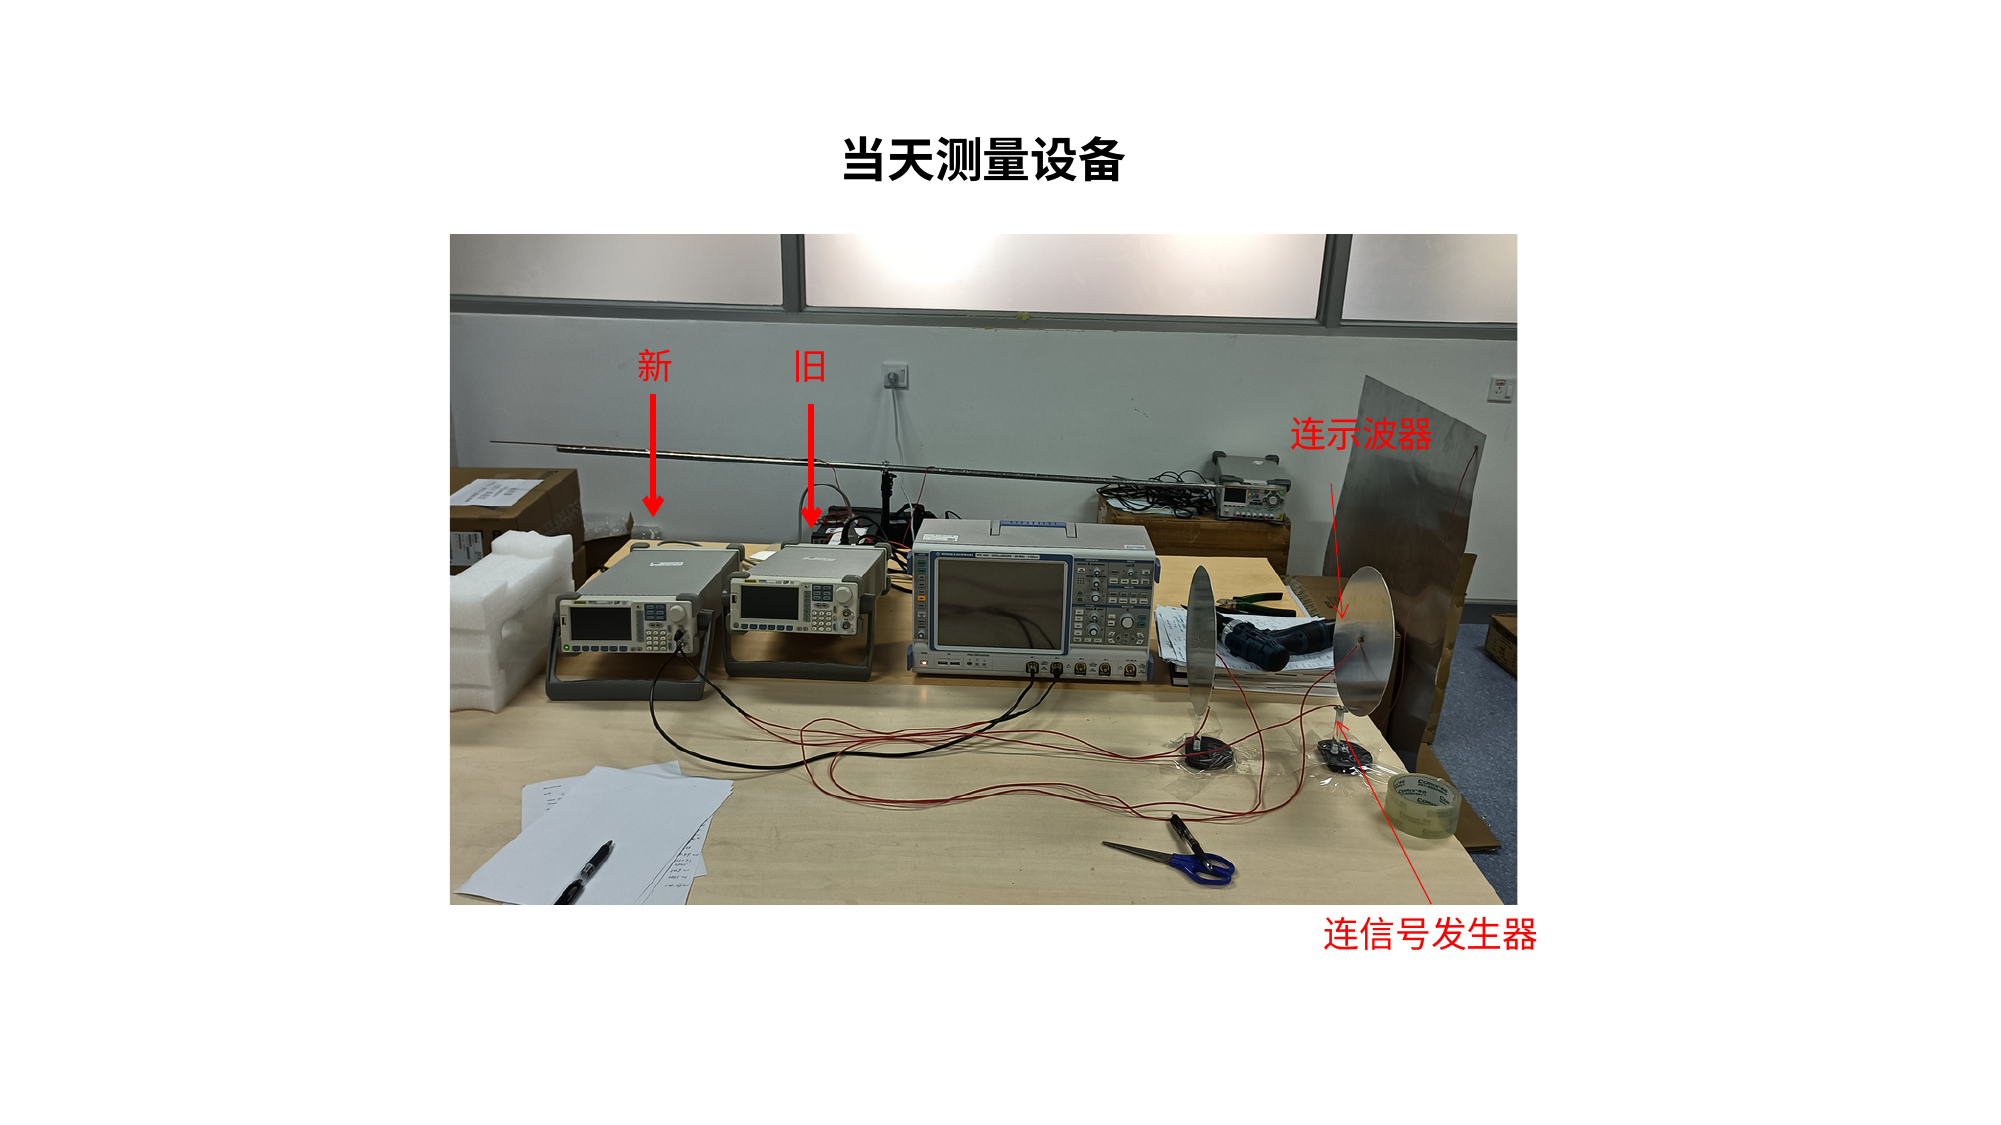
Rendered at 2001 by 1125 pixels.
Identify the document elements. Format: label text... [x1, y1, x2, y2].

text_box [1336, 720, 1432, 905]
text_box 连信号发生器 [1309, 904, 1554, 962]
text_box 当天测量设备 [825, 121, 1142, 194]
picture [449, 234, 1518, 905]
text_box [1331, 483, 1343, 619]
